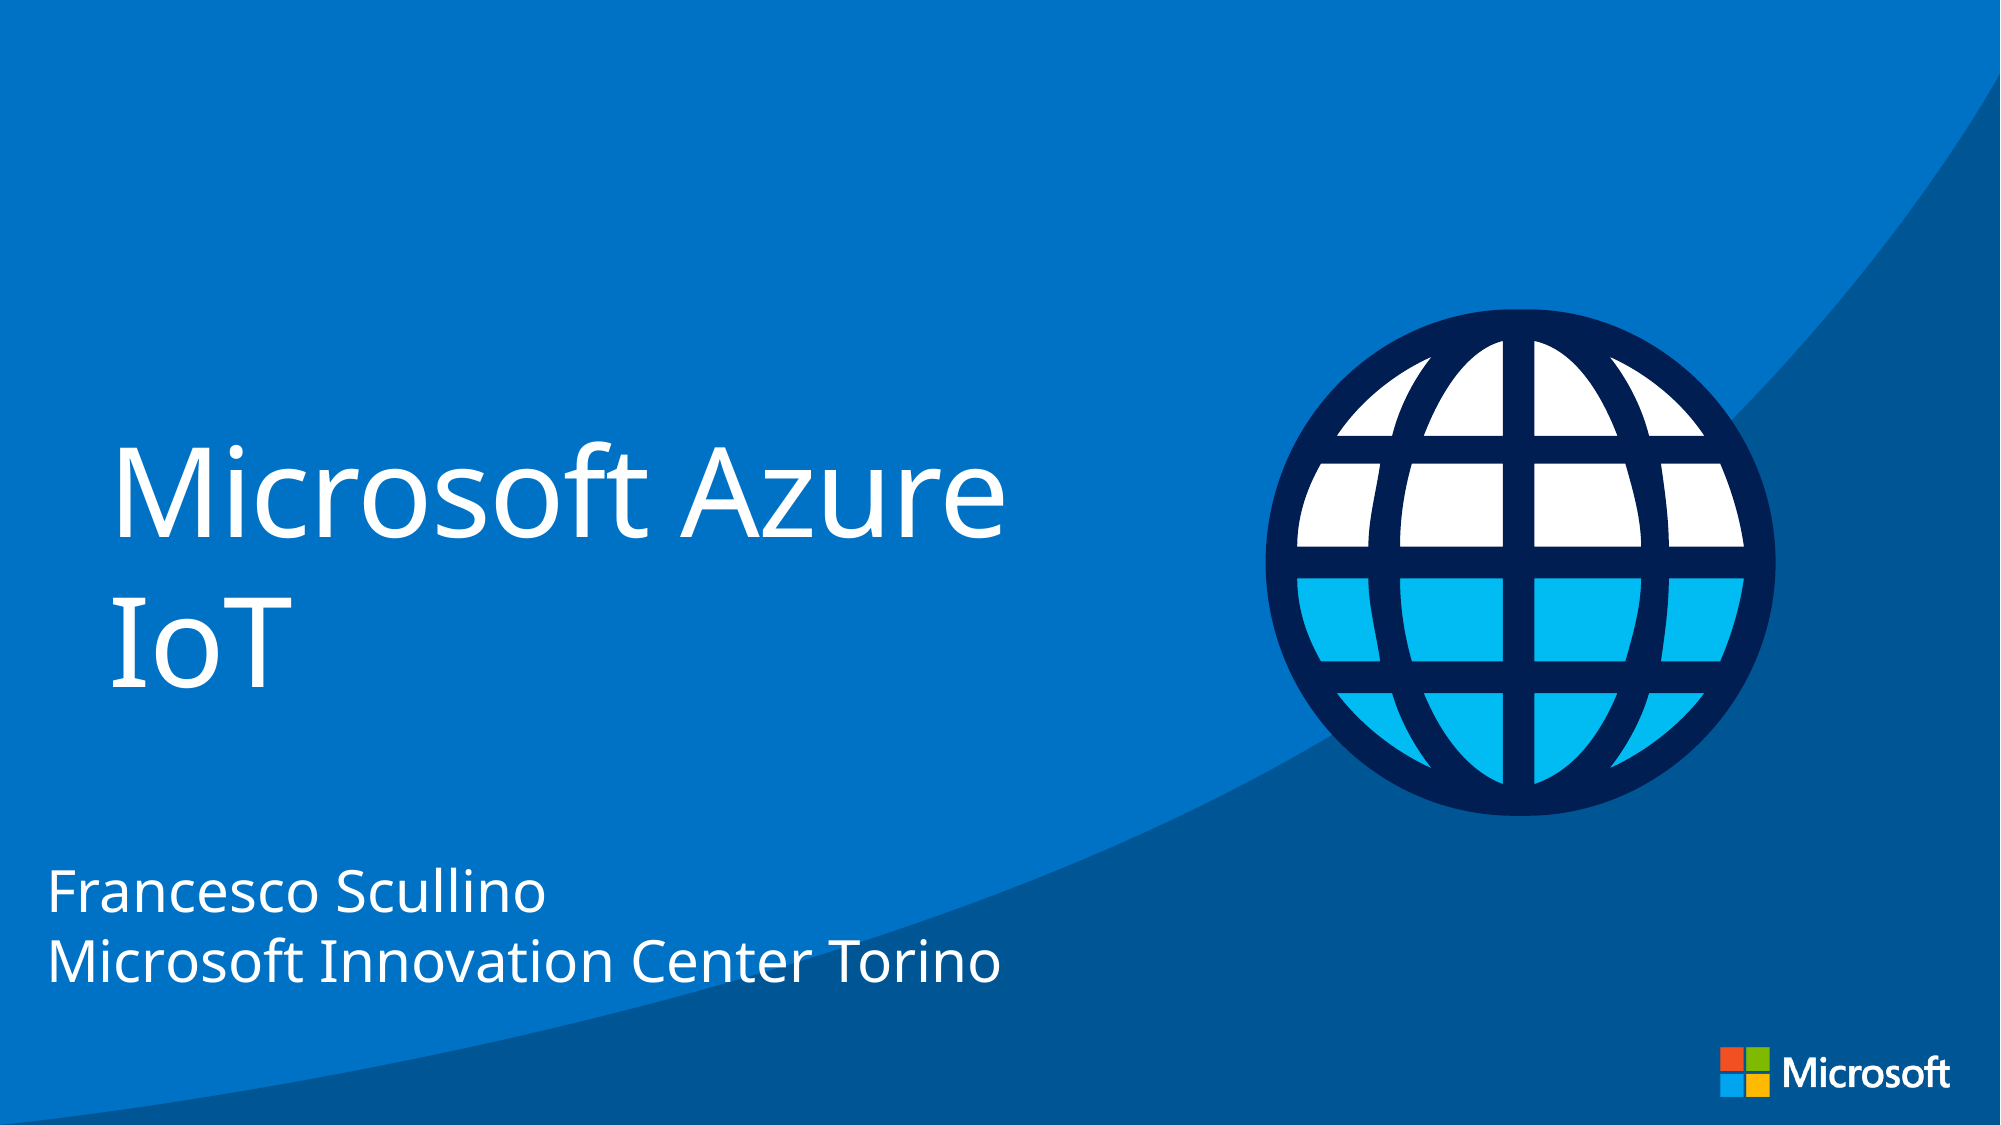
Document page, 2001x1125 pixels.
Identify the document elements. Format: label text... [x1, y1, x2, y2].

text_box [1265, 309, 1776, 816]
text_box Francesco Scullino Microsoft Innovation Center Torino [31, 847, 1018, 1002]
picture [1720, 1047, 1950, 1097]
text_box Microsoft Azure IoT [83, 374, 1114, 750]
